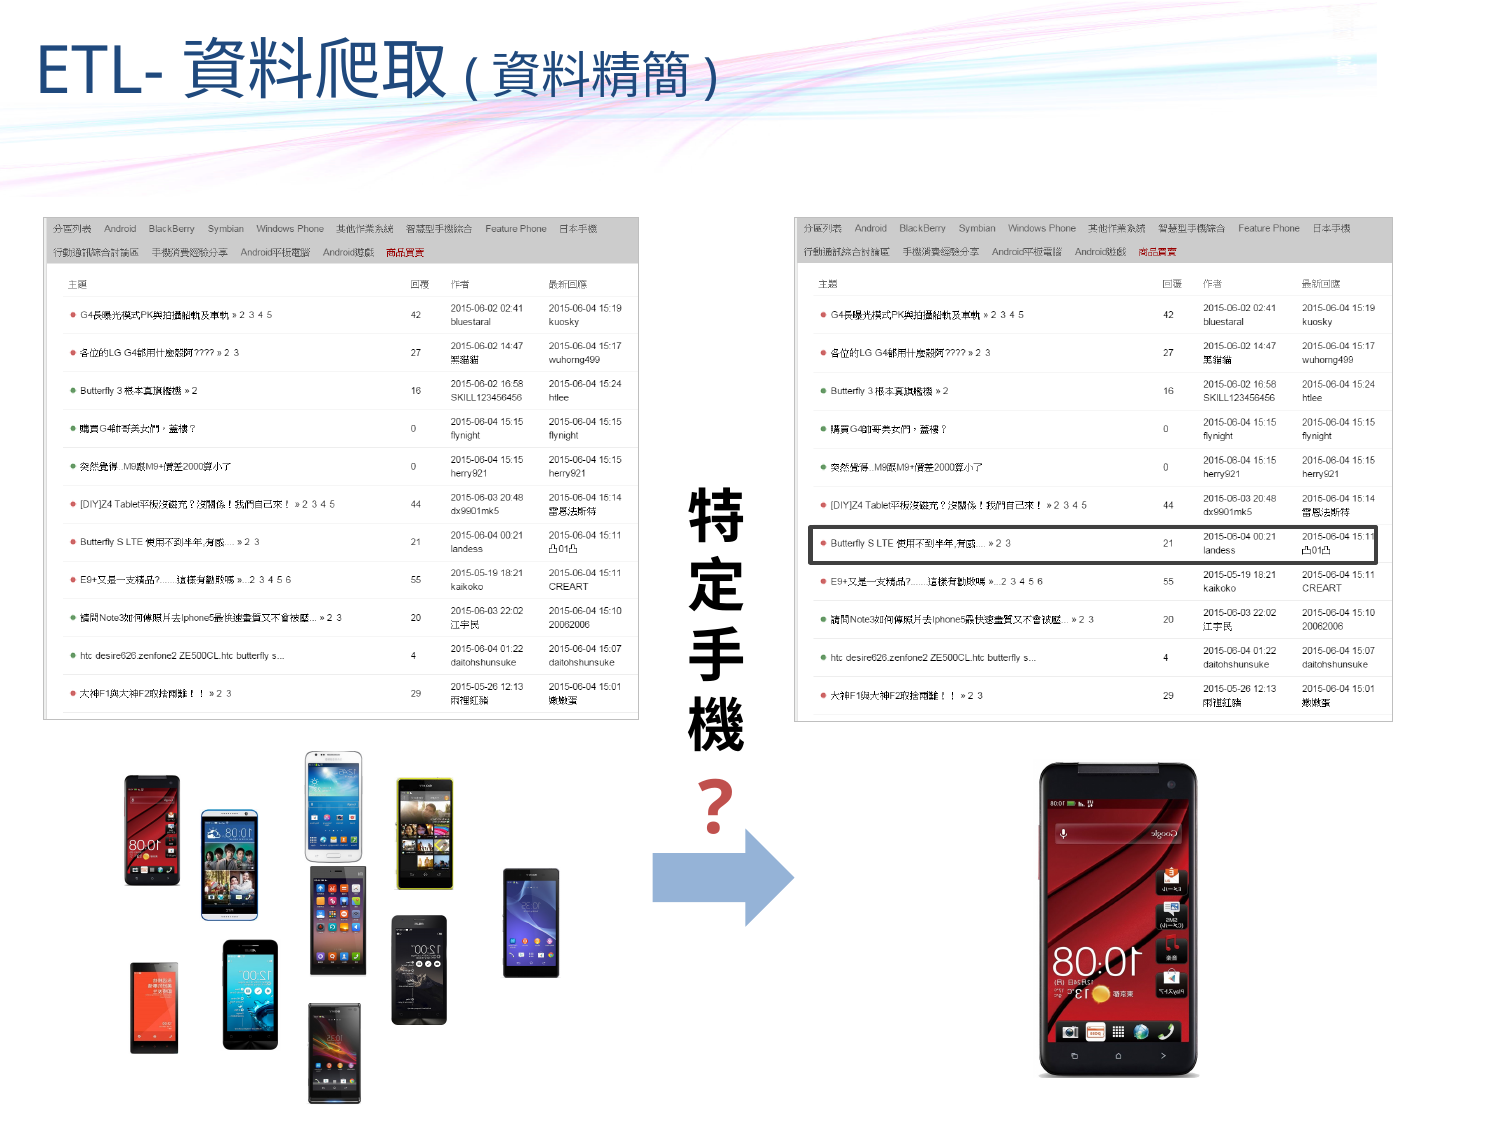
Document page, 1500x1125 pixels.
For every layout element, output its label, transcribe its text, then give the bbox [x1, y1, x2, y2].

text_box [793, 217, 1393, 723]
picture [43, 217, 640, 720]
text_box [121, 751, 562, 1105]
text_box 特 定 手 機 ? [672, 471, 761, 856]
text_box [0, 1, 1377, 197]
picture [1033, 759, 1200, 1078]
text_box [650, 841, 797, 929]
